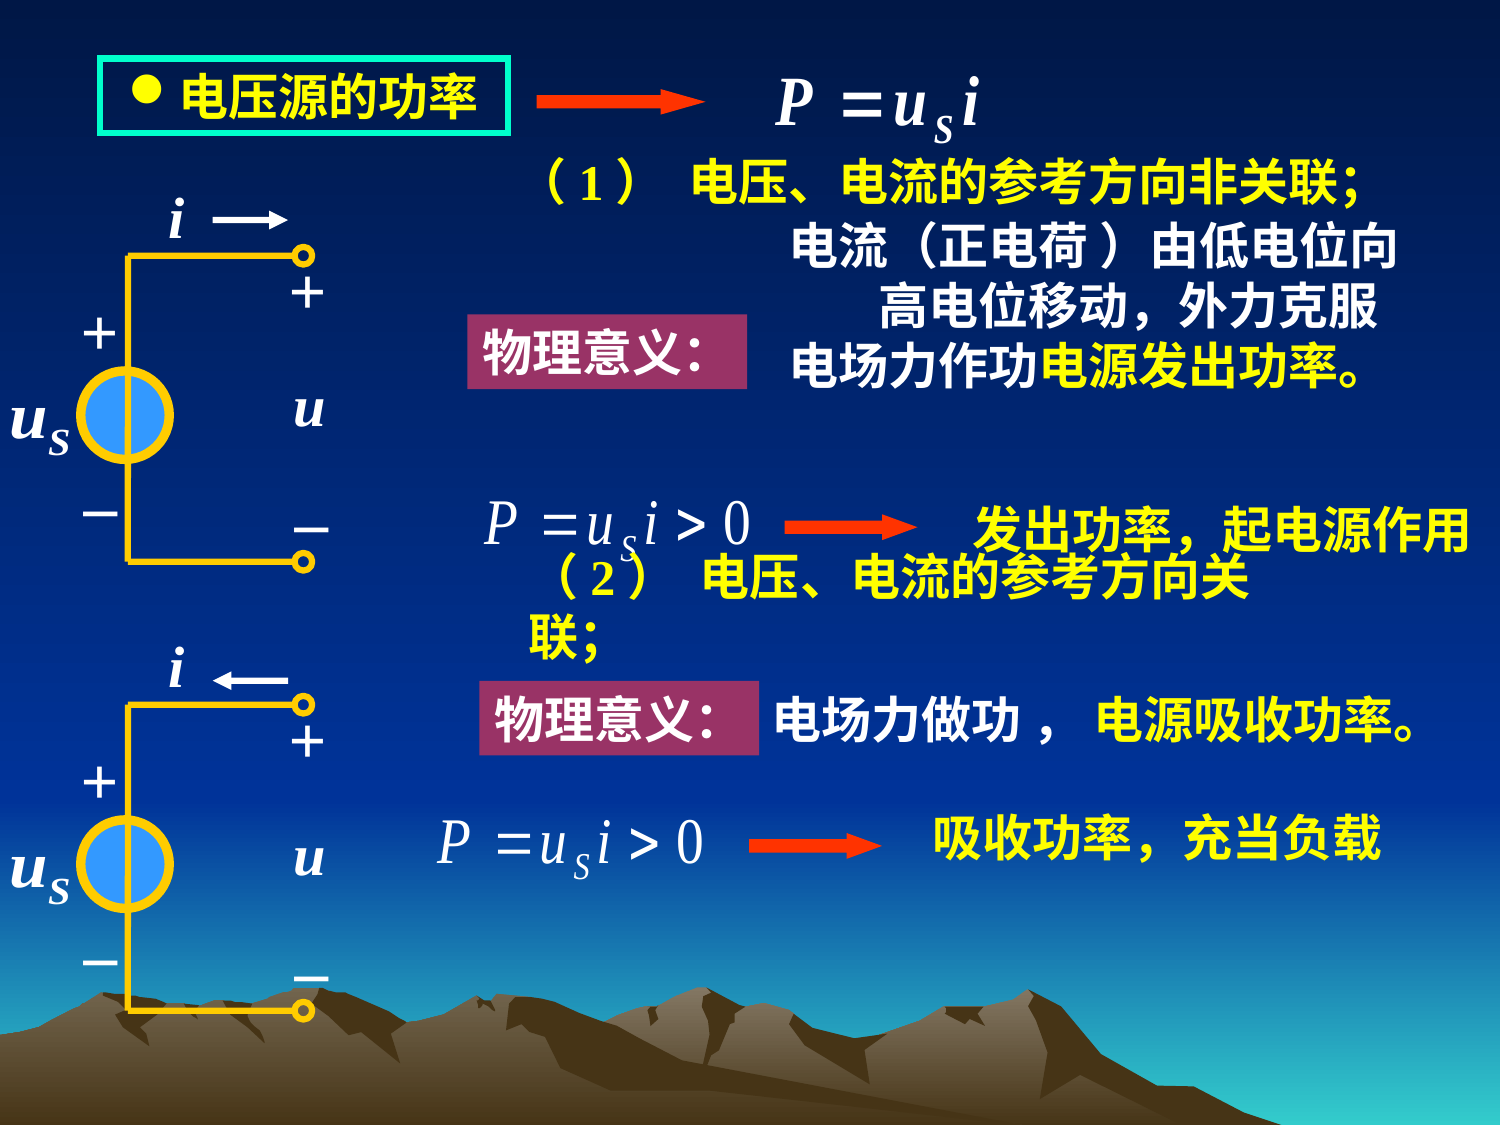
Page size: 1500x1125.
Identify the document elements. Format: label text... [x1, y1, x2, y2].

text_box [0, 172, 343, 571]
text_box 电场力做功 ， 电源吸收功率。 [760, 680, 1465, 756]
text_box 电压源的功率 [100, 58, 508, 134]
text_box （1） 电压、电流的参考方向非关联； [501, 142, 1412, 278]
text_box [537, 90, 703, 114]
text_box （2） 电压、电流的参考方向关联； [513, 538, 1365, 733]
text_box 物理意义： [479, 680, 760, 756]
text_box 电流（正电荷 ）由低电位向 高电位移动，外力克服电场力作功电源发出功率。 [773, 207, 1424, 522]
text_box [785, 515, 916, 538]
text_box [761, 54, 994, 157]
text_box 物理意义： [467, 314, 748, 390]
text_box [473, 479, 760, 574]
text_box 吸收功率，充当负载 [915, 798, 1400, 874]
text_box [749, 834, 880, 858]
text_box 发出功率，起电源作用 [944, 491, 1500, 567]
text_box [0, 621, 343, 1020]
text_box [426, 798, 712, 893]
